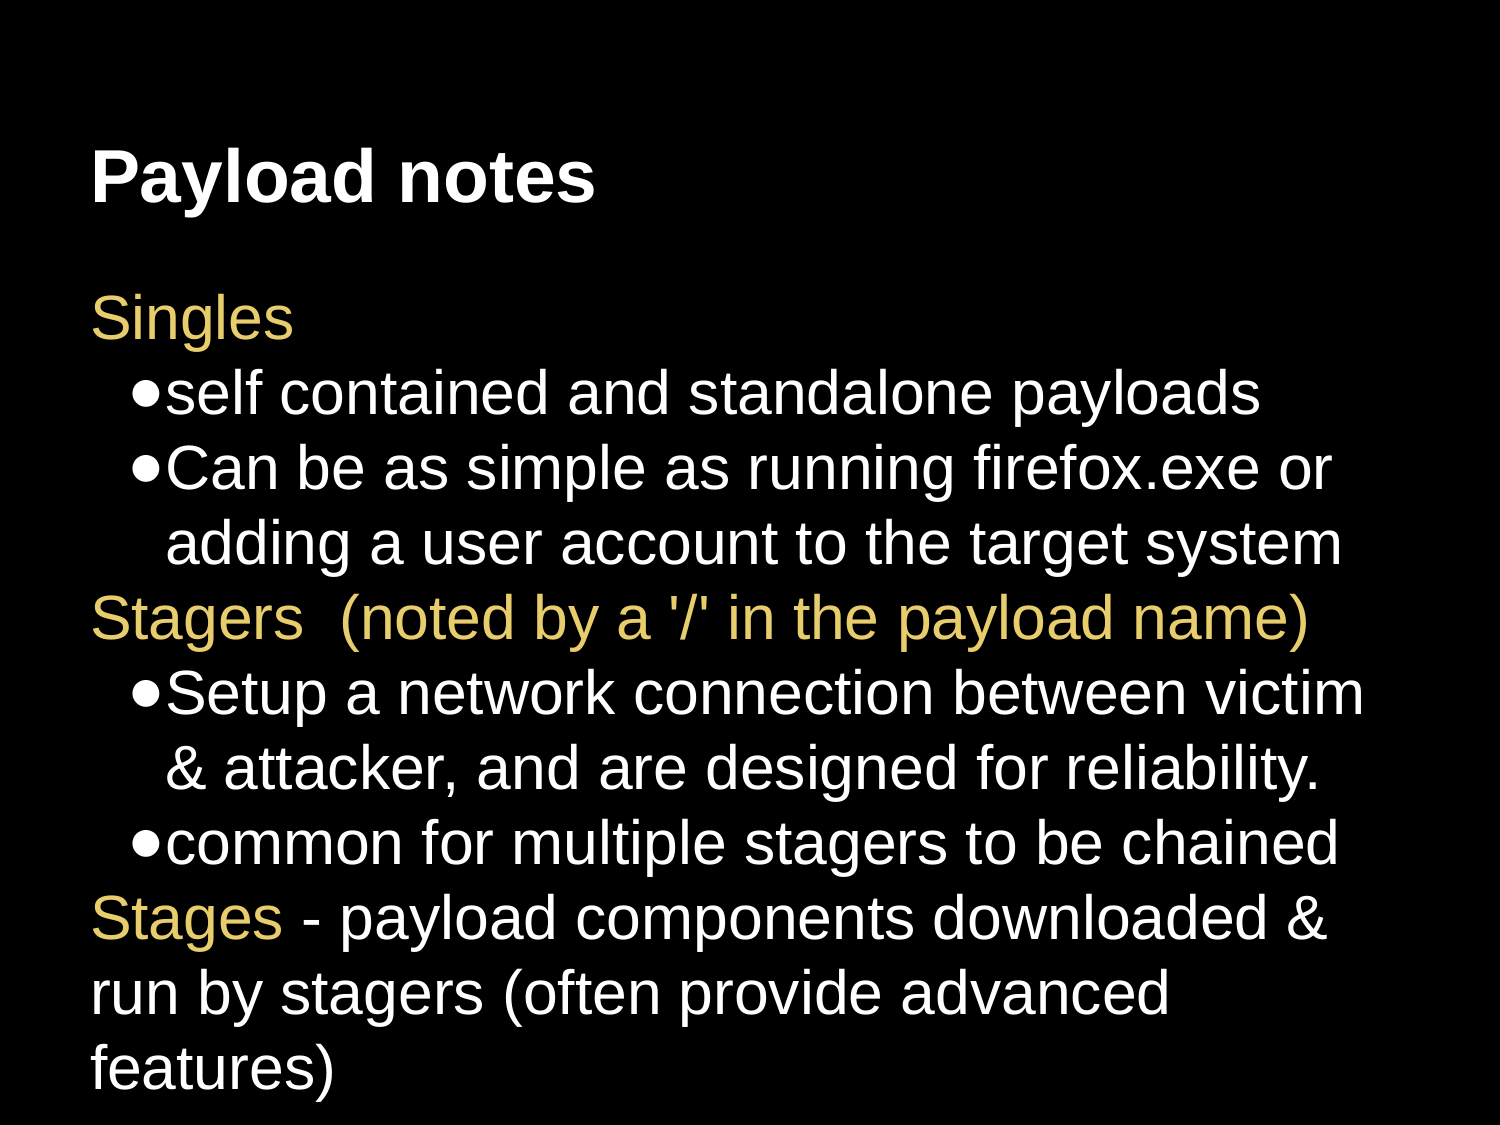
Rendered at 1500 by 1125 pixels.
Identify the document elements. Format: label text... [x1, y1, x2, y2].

title Payload notes [75, 45, 1425, 233]
list Singles self contained and standalone payloads Can be as simple as running firefox.exe or adding a user account to the target system Stagers (noted by a '/' in the payload name) Setup a network connection between victim & attacker, and are designed for reliability. common for multiple stagers to be chained Stages - payload components downloaded & run by stagers (often provide advanced features) [75, 262, 1425, 1078]
